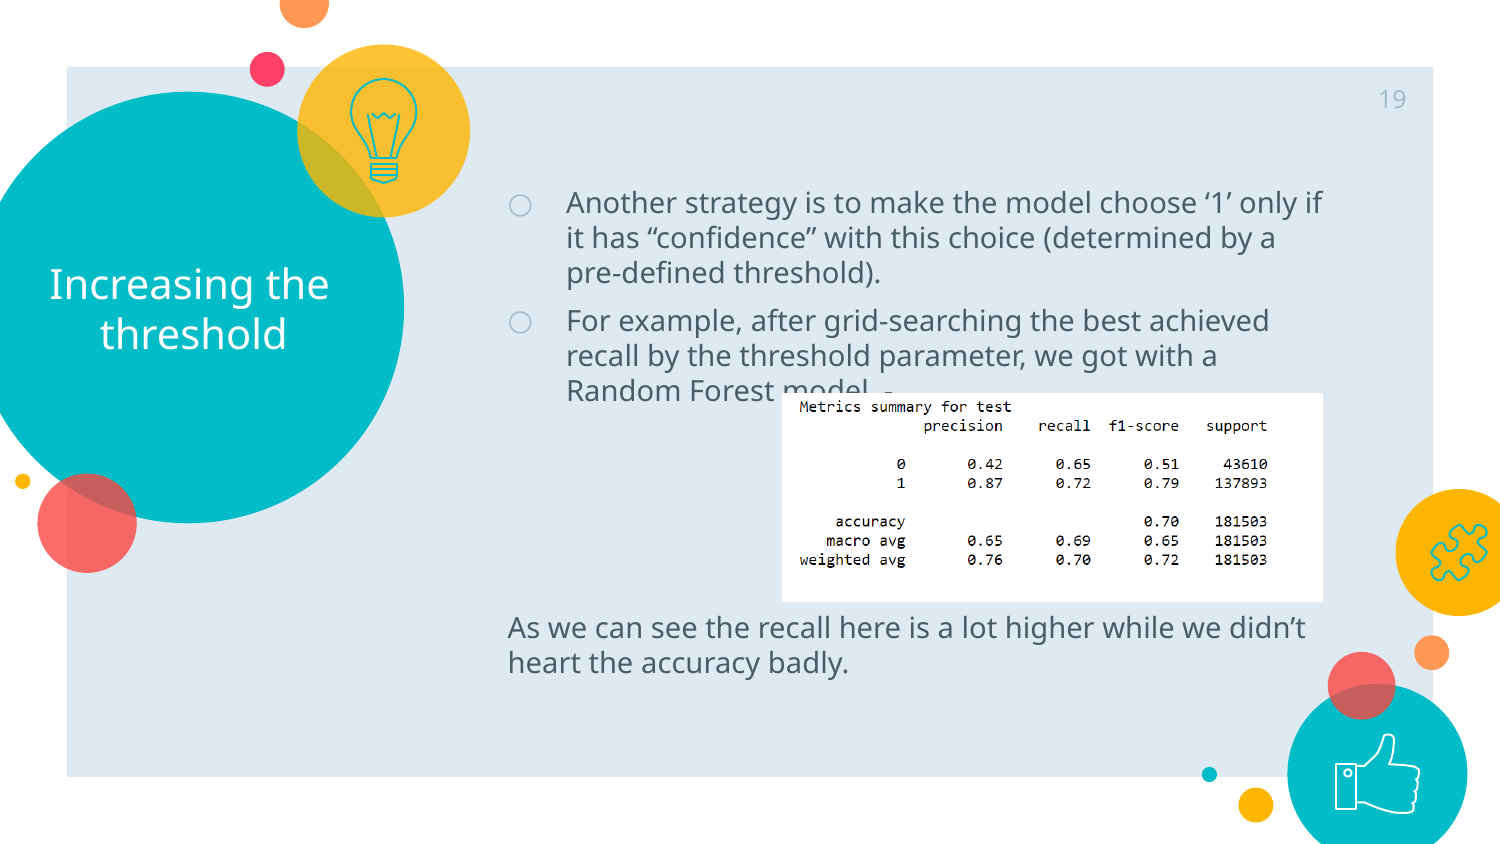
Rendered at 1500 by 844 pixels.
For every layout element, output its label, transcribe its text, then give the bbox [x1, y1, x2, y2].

title Increasing the threshold [23, 91, 375, 524]
picture [781, 392, 1323, 602]
list Another strategy is to make the model choose ‘1’ only if it has “confidence” with this choice (determined by a pre-defined threshold). For example, after grid-searching the best achieved recall by the threshold parameter, we got with a Random Forest model - As we can see the recall here is a lot higher while we didn’t heart the accuracy badly. [476, 169, 1345, 706]
slide_number 19 [1331, 68, 1422, 134]
